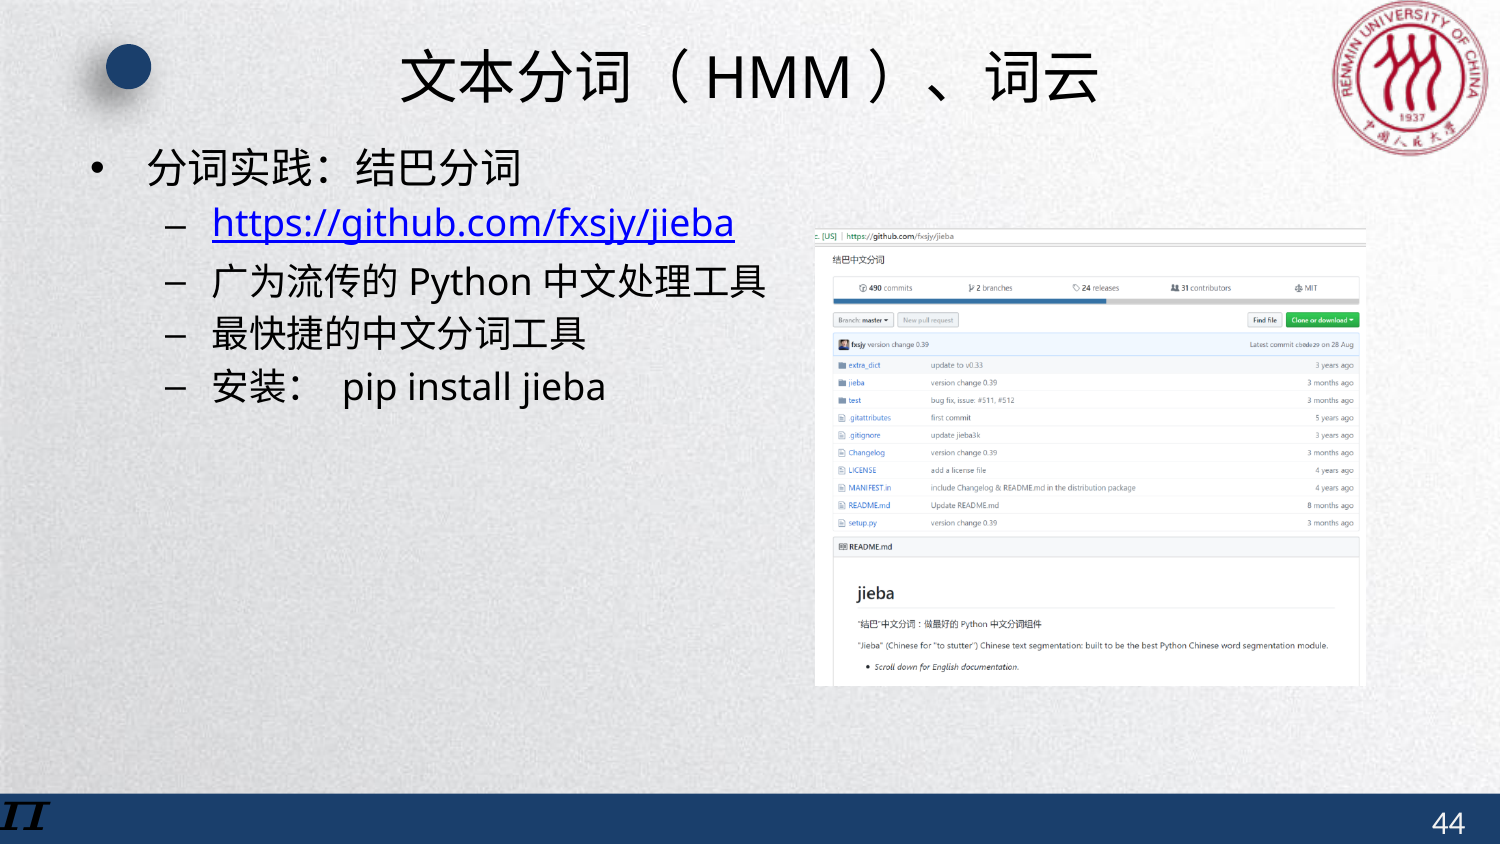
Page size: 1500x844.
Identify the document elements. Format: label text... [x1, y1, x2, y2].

list 分词实践：结巴分词 https://github.com/fxsjy/jieba 广为流传的Python中文处理工具 最快捷的中文分词工具 安装： pip install jieba [75, 134, 1425, 781]
title 文本分词（HMM）、词云 [75, 33, 1425, 116]
picture [0, 0, 1500, 793]
